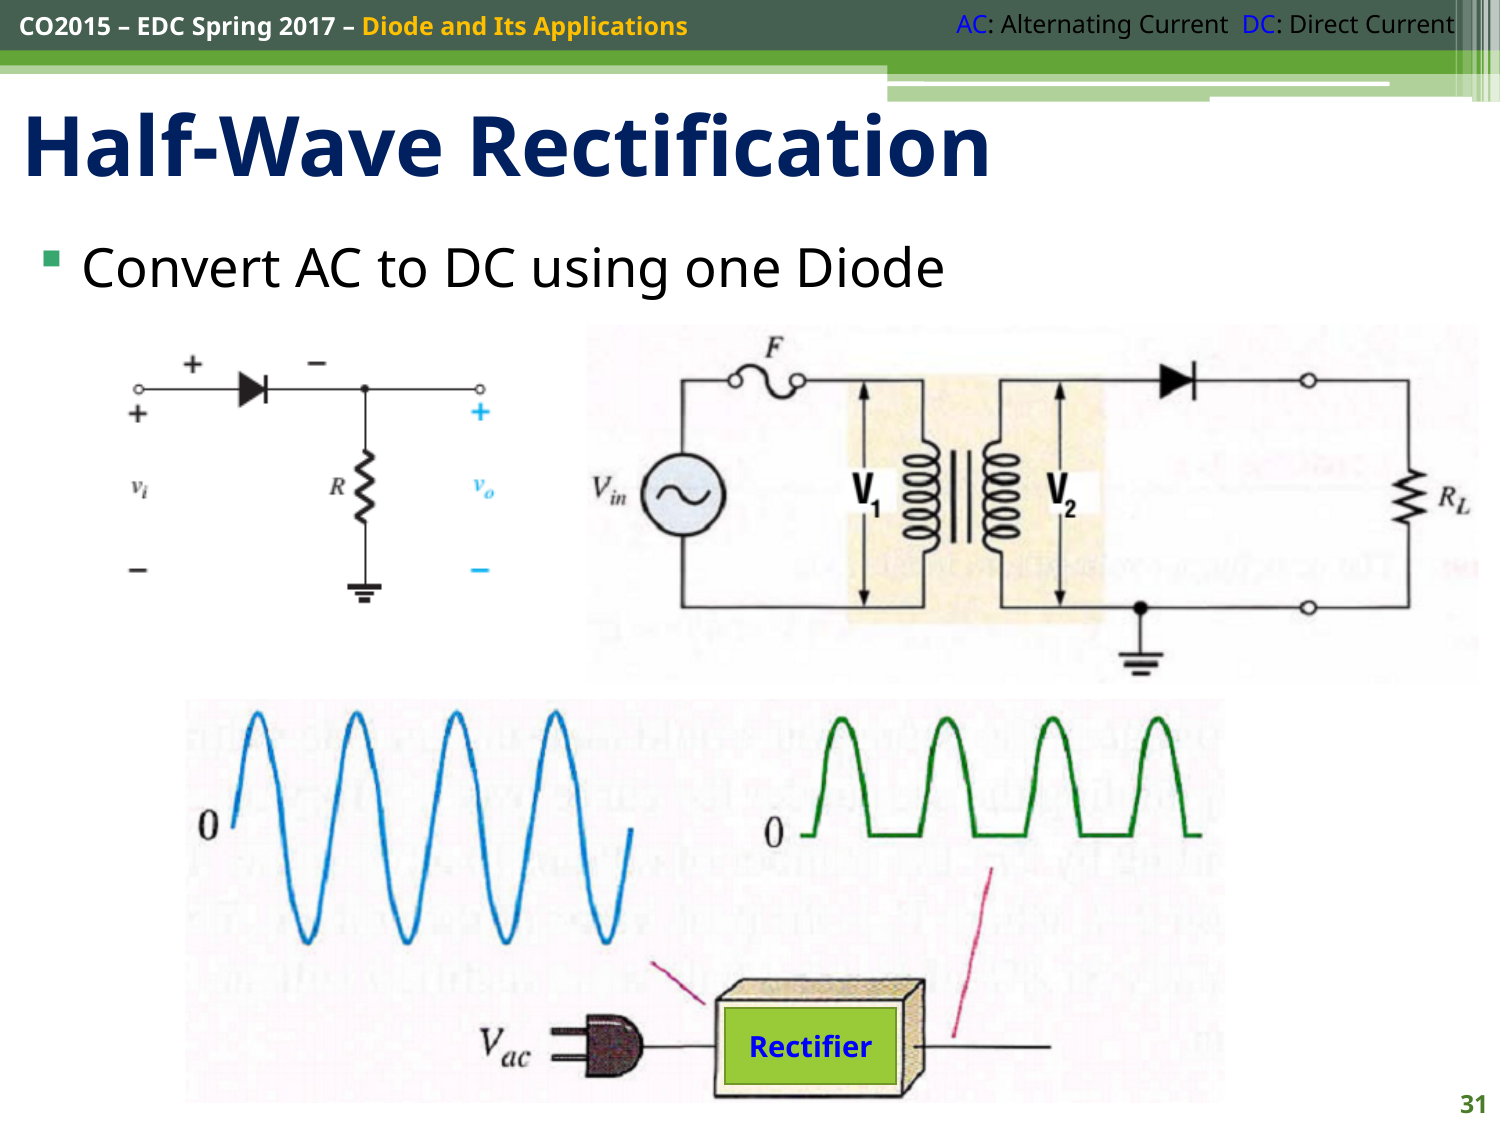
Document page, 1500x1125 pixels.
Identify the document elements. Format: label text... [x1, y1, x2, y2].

text_box AC: Alternating Current DC: Direct Current [941, 1, 1470, 47]
picture [105, 347, 511, 628]
picture [574, 322, 1485, 687]
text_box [185, 699, 1226, 1103]
list Convert AC to DC using one Diode [6, 225, 1485, 1079]
title Half-Wave Rectification [6, 77, 1485, 209]
